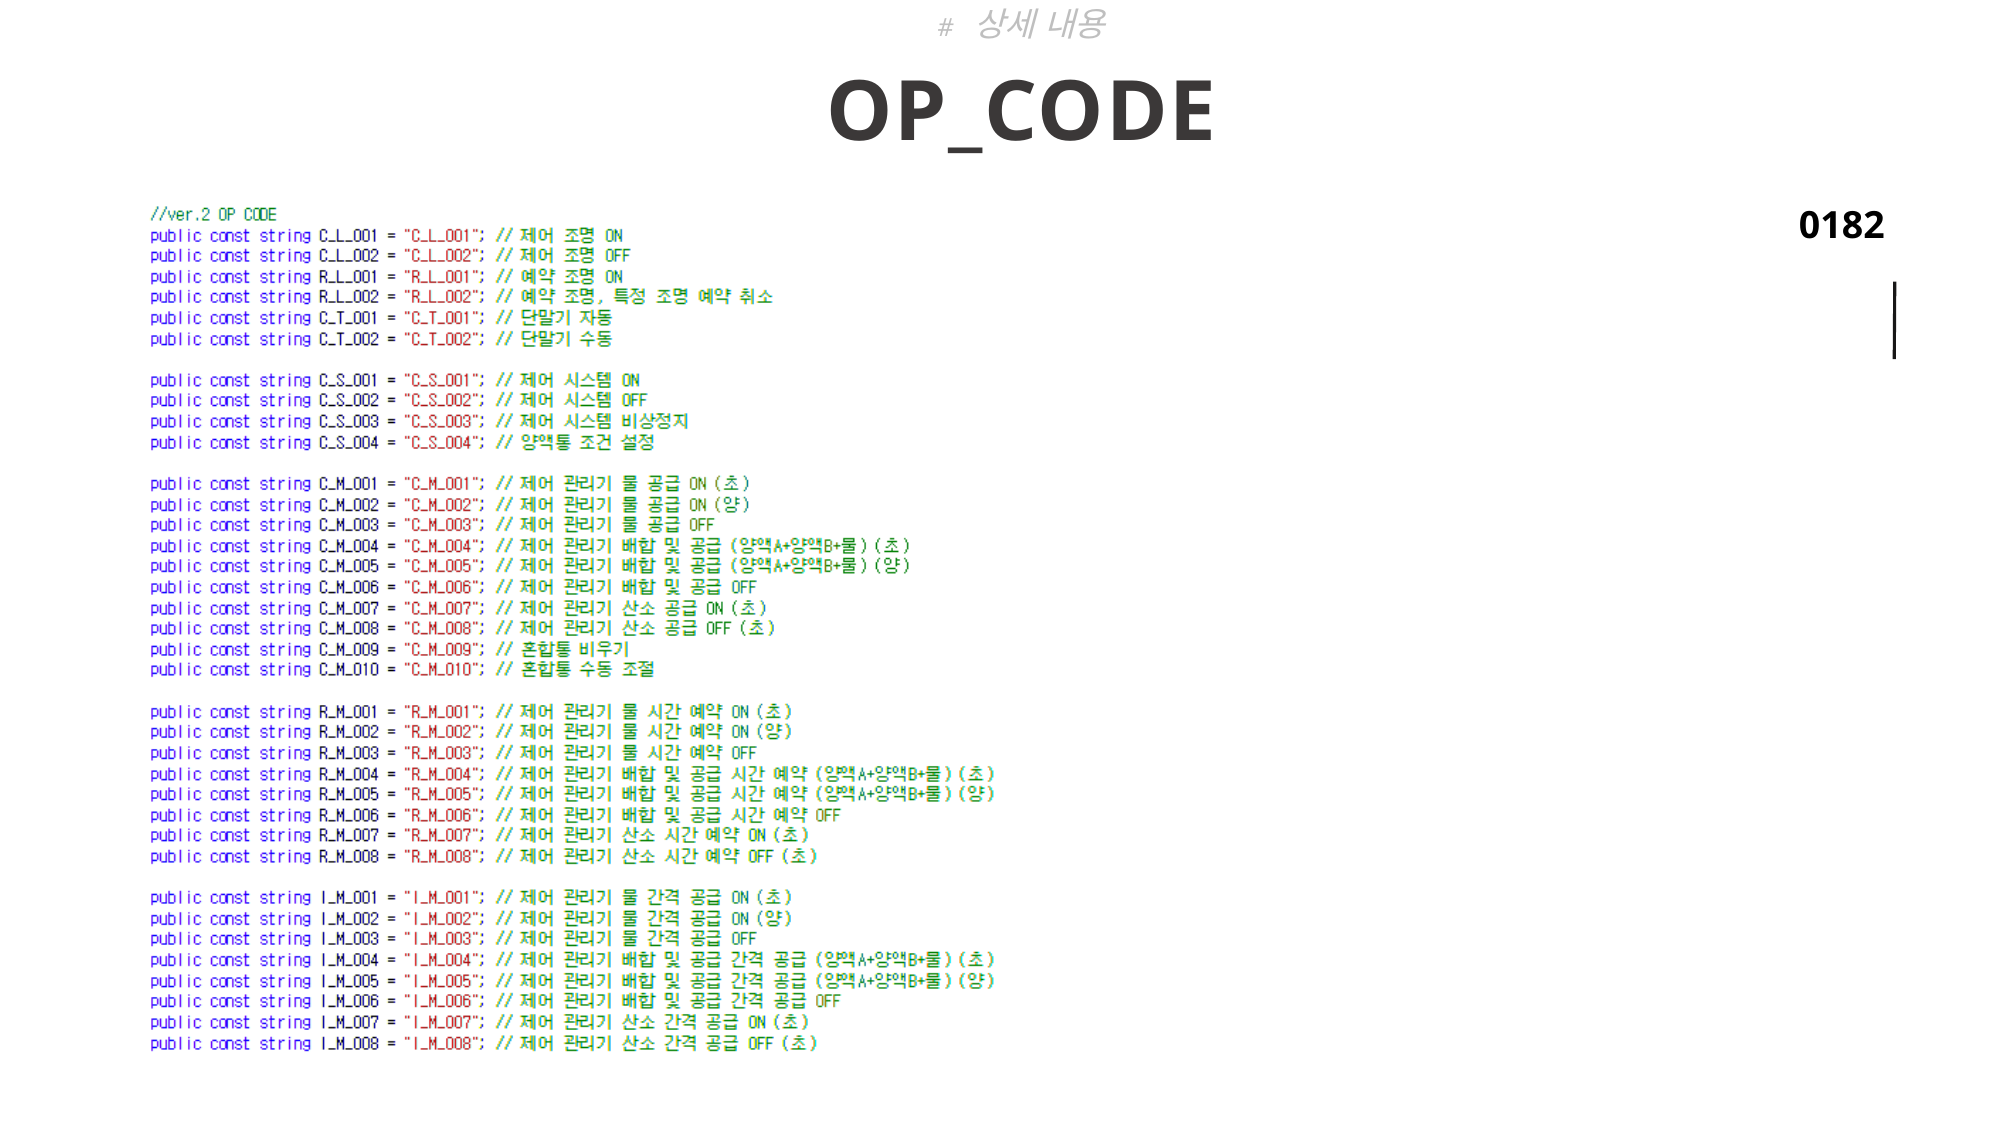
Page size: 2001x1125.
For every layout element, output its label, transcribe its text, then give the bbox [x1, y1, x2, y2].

text_box OP_CODE [370, 61, 1672, 196]
text_box # 상세 내용 [696, 0, 1346, 62]
picture [126, 191, 1022, 1064]
